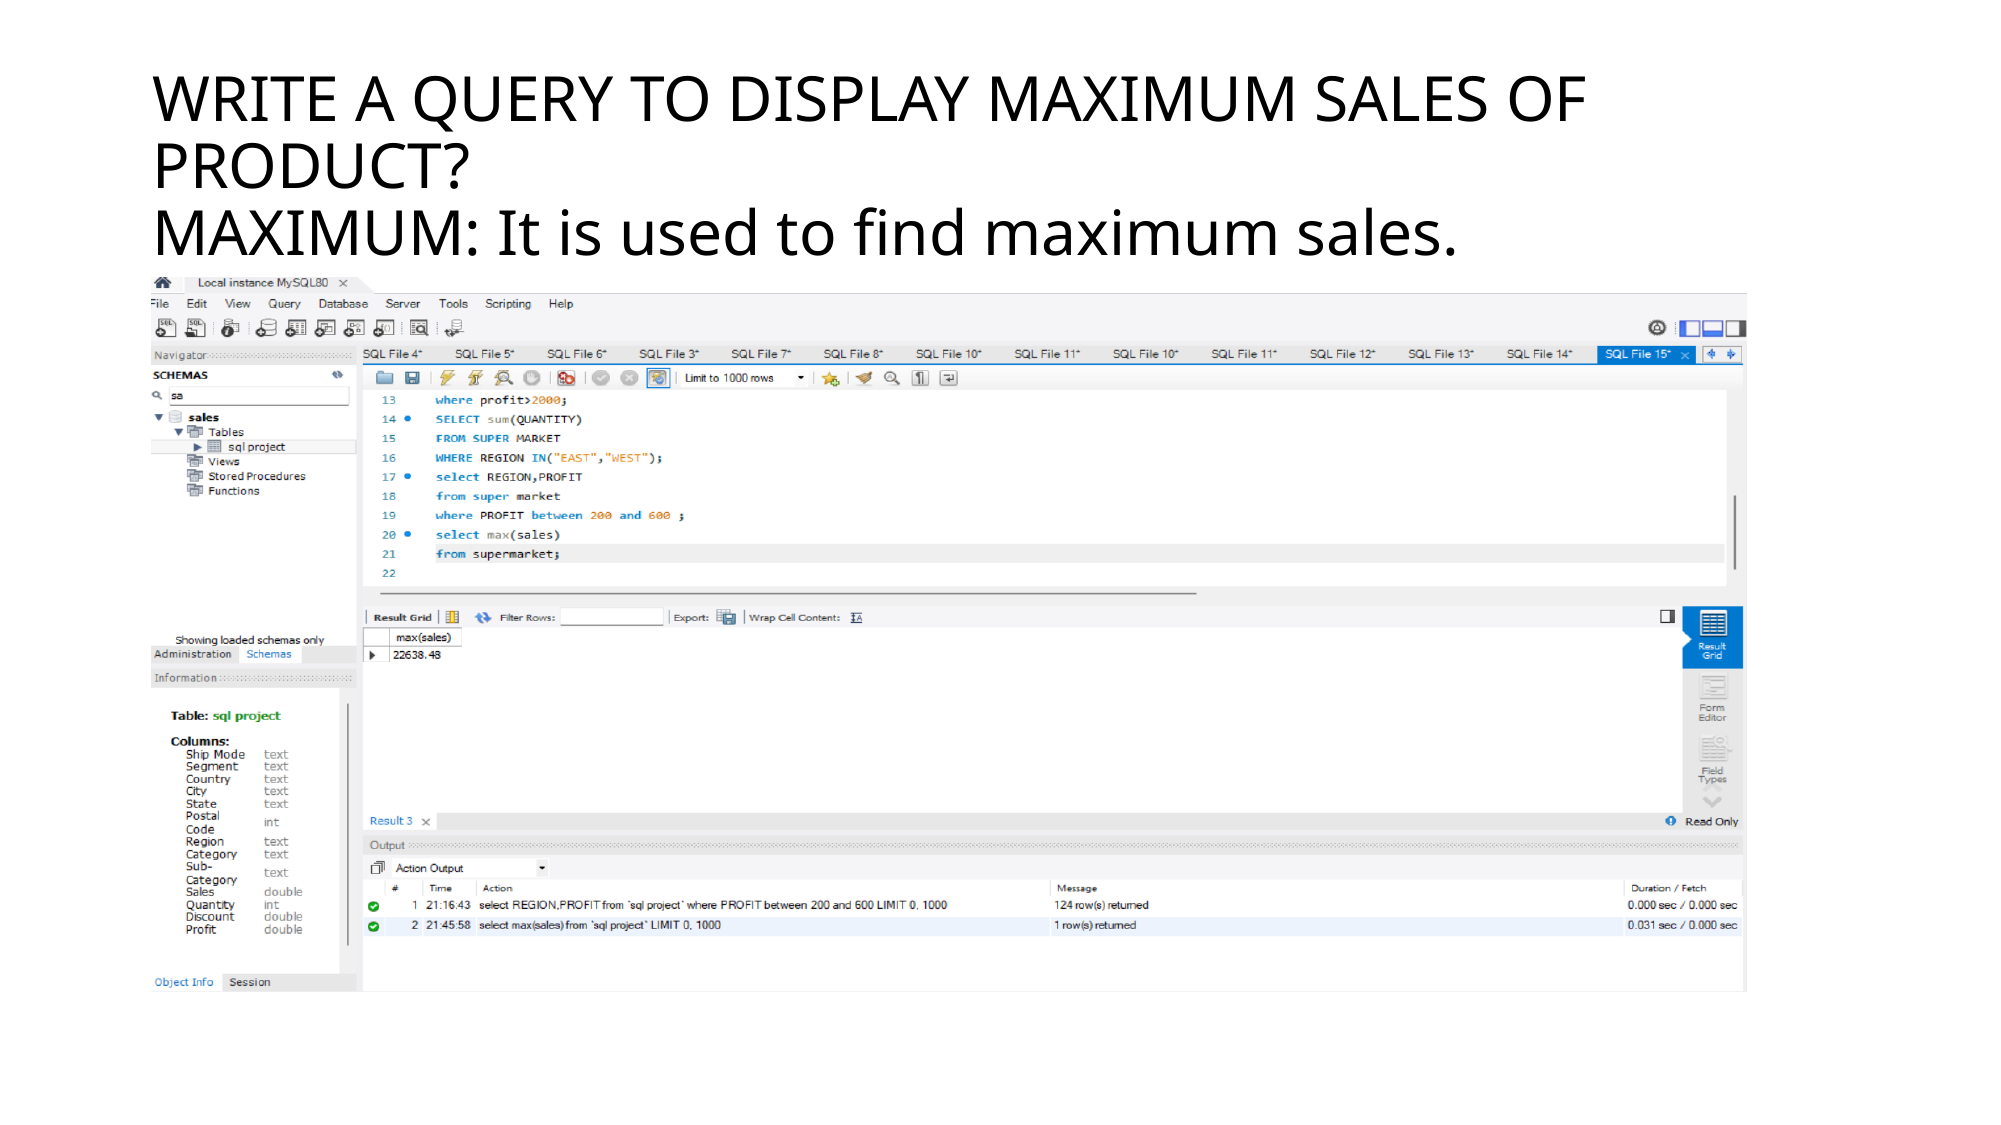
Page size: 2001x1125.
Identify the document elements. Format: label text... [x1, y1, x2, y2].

title WRITE A QUERY TO DISPLAY MAXIMUM SALES OF PRODUCT? MAXIMUM: It is used to find maximum sales. [137, 59, 1863, 278]
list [151, 277, 1747, 992]
